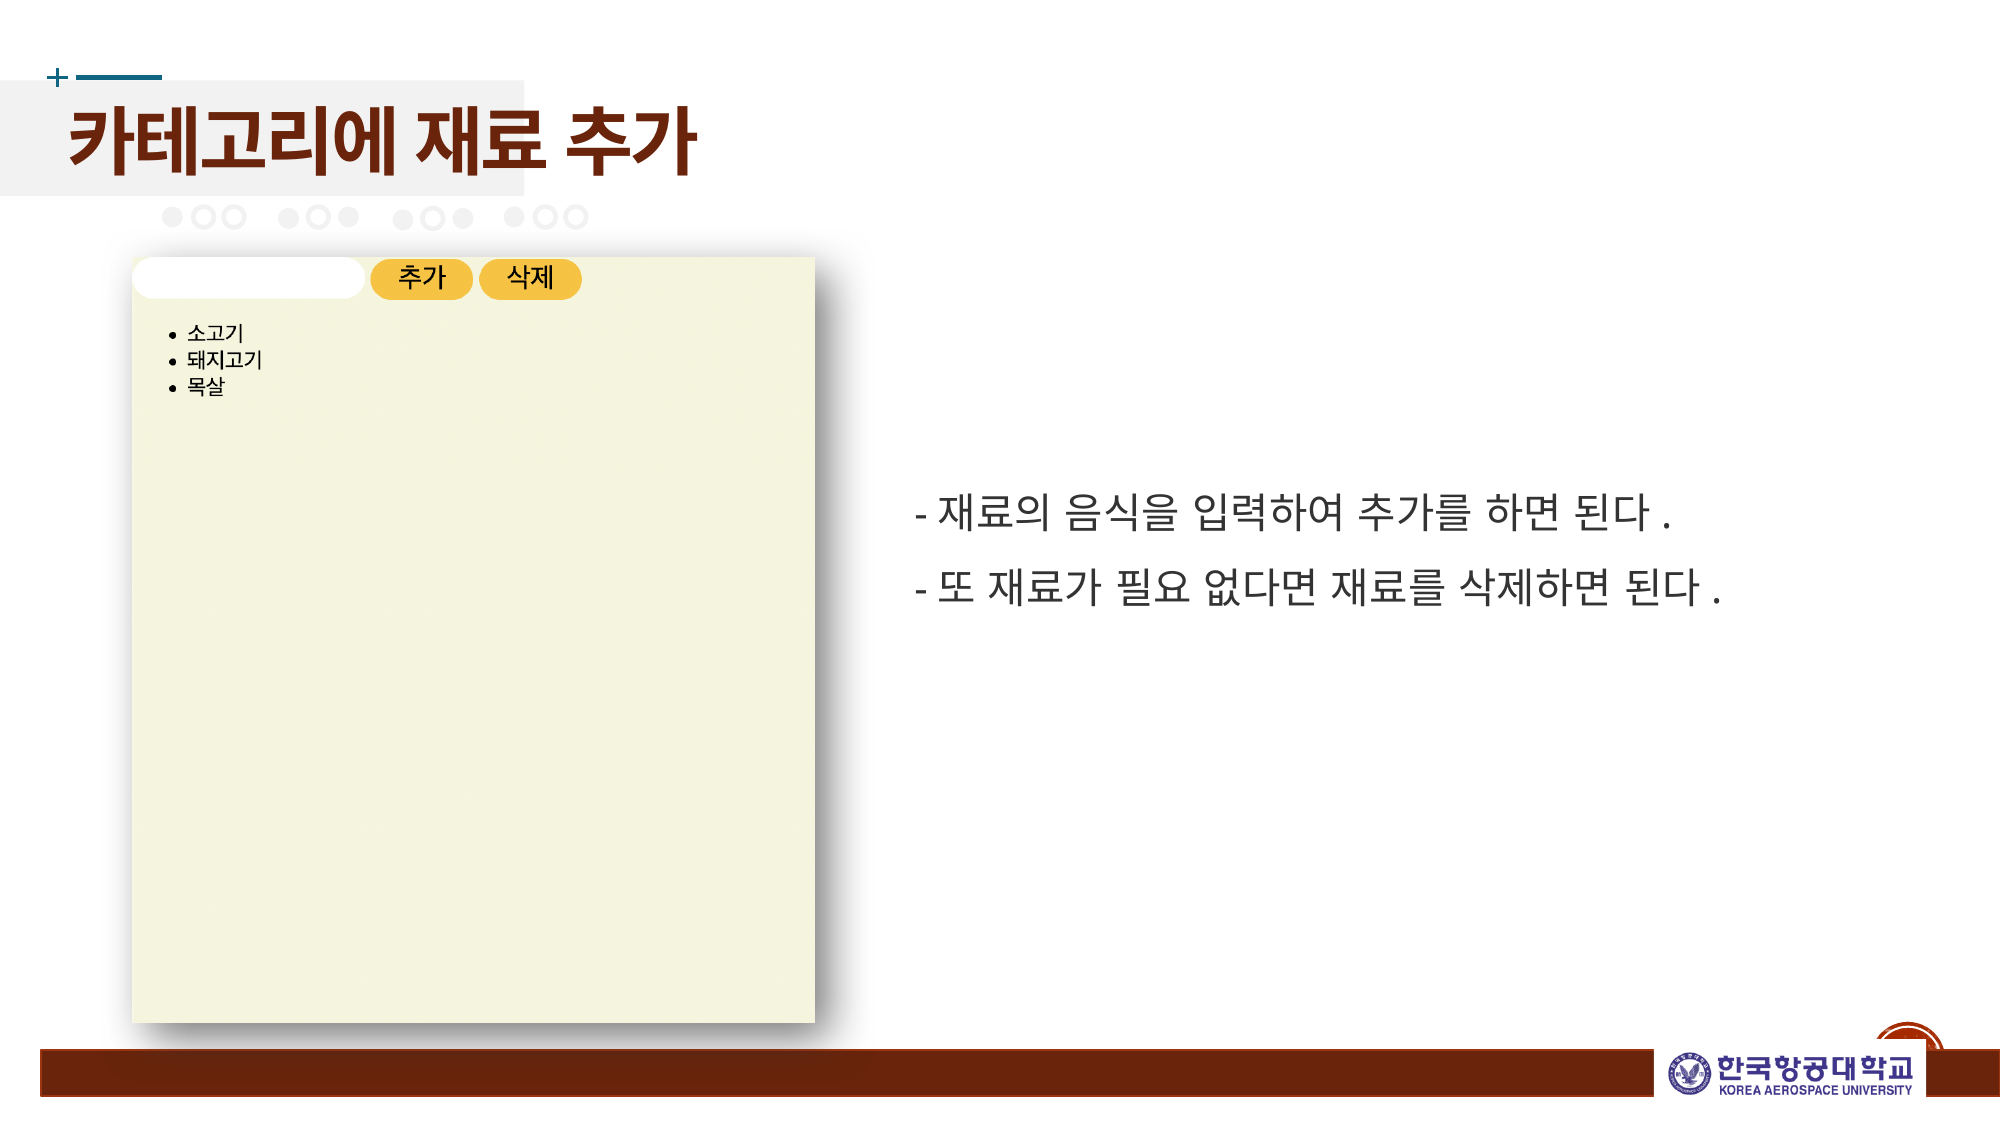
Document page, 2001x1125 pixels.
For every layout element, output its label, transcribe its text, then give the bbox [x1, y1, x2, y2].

picture [132, 257, 815, 1023]
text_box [41, 1039, 2000, 1108]
slide_number 11 [1855, 1028, 1961, 1038]
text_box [0, 71, 759, 228]
text_box -재료의 음식을 입력하여 추가를 하면 된다. -또 재료가 필요 없다면 재료를 삭제하면 된다. [899, 454, 1961, 620]
